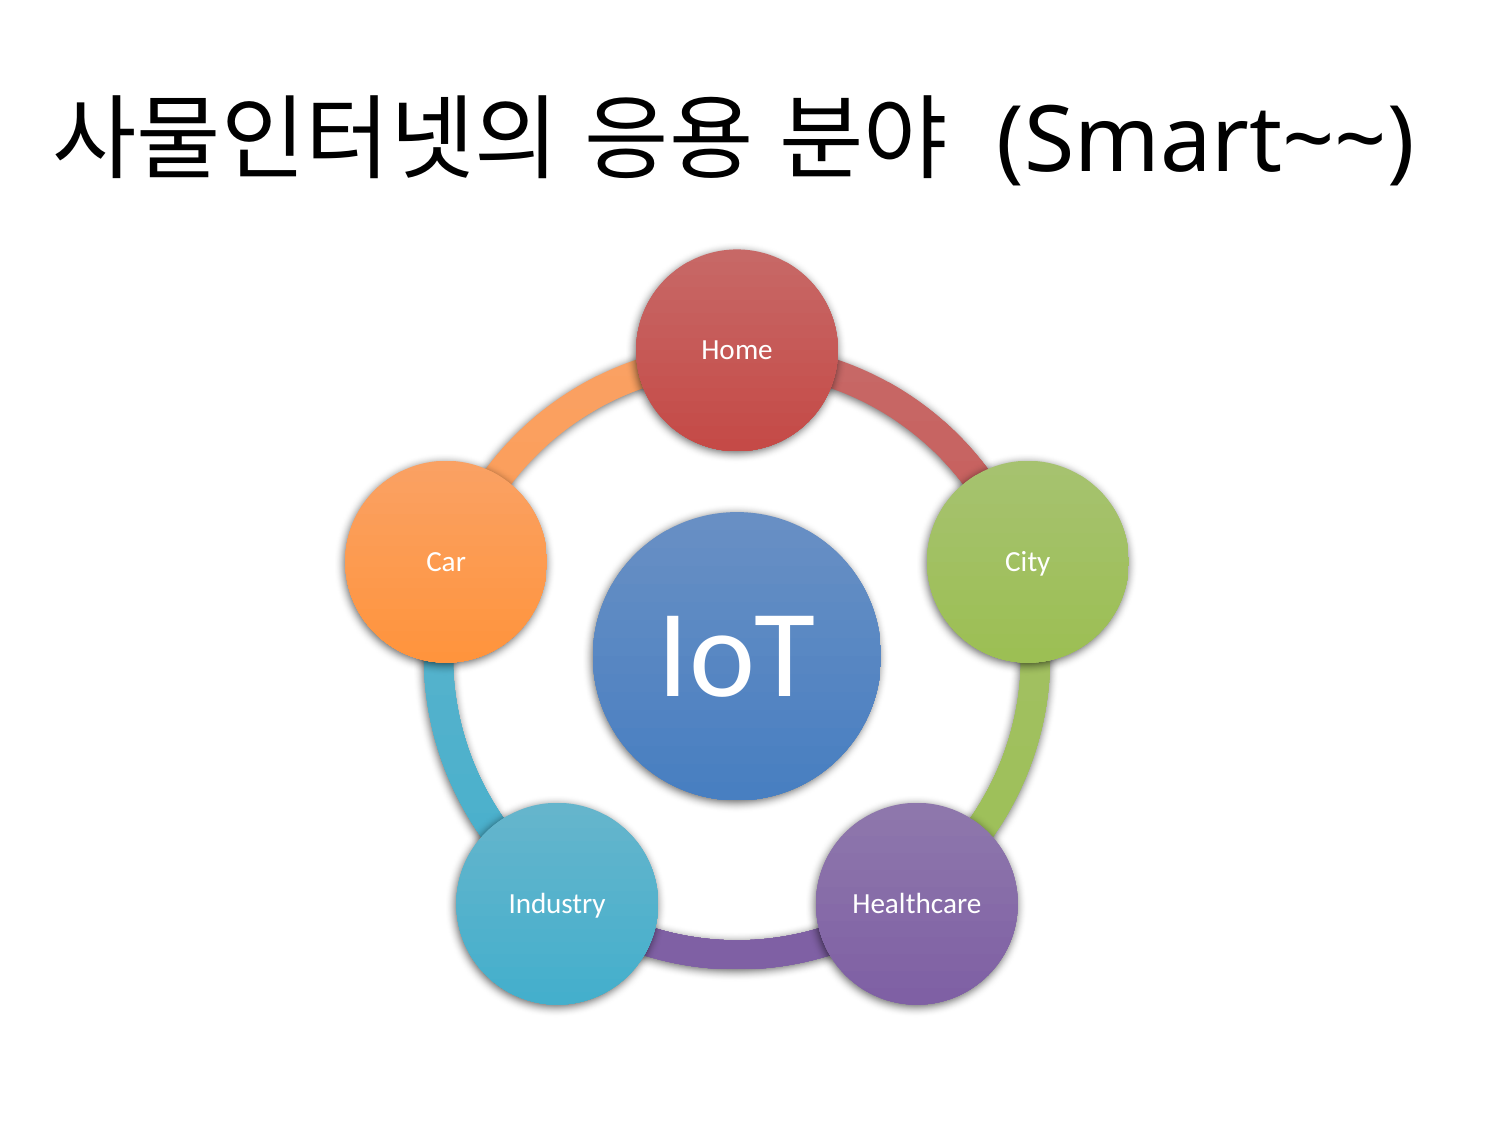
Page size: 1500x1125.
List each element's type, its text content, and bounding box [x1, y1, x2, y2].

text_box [192, 249, 1282, 1010]
title 사물인터넷의 응용 분야 (Smart~~) [37, 33, 1487, 251]
